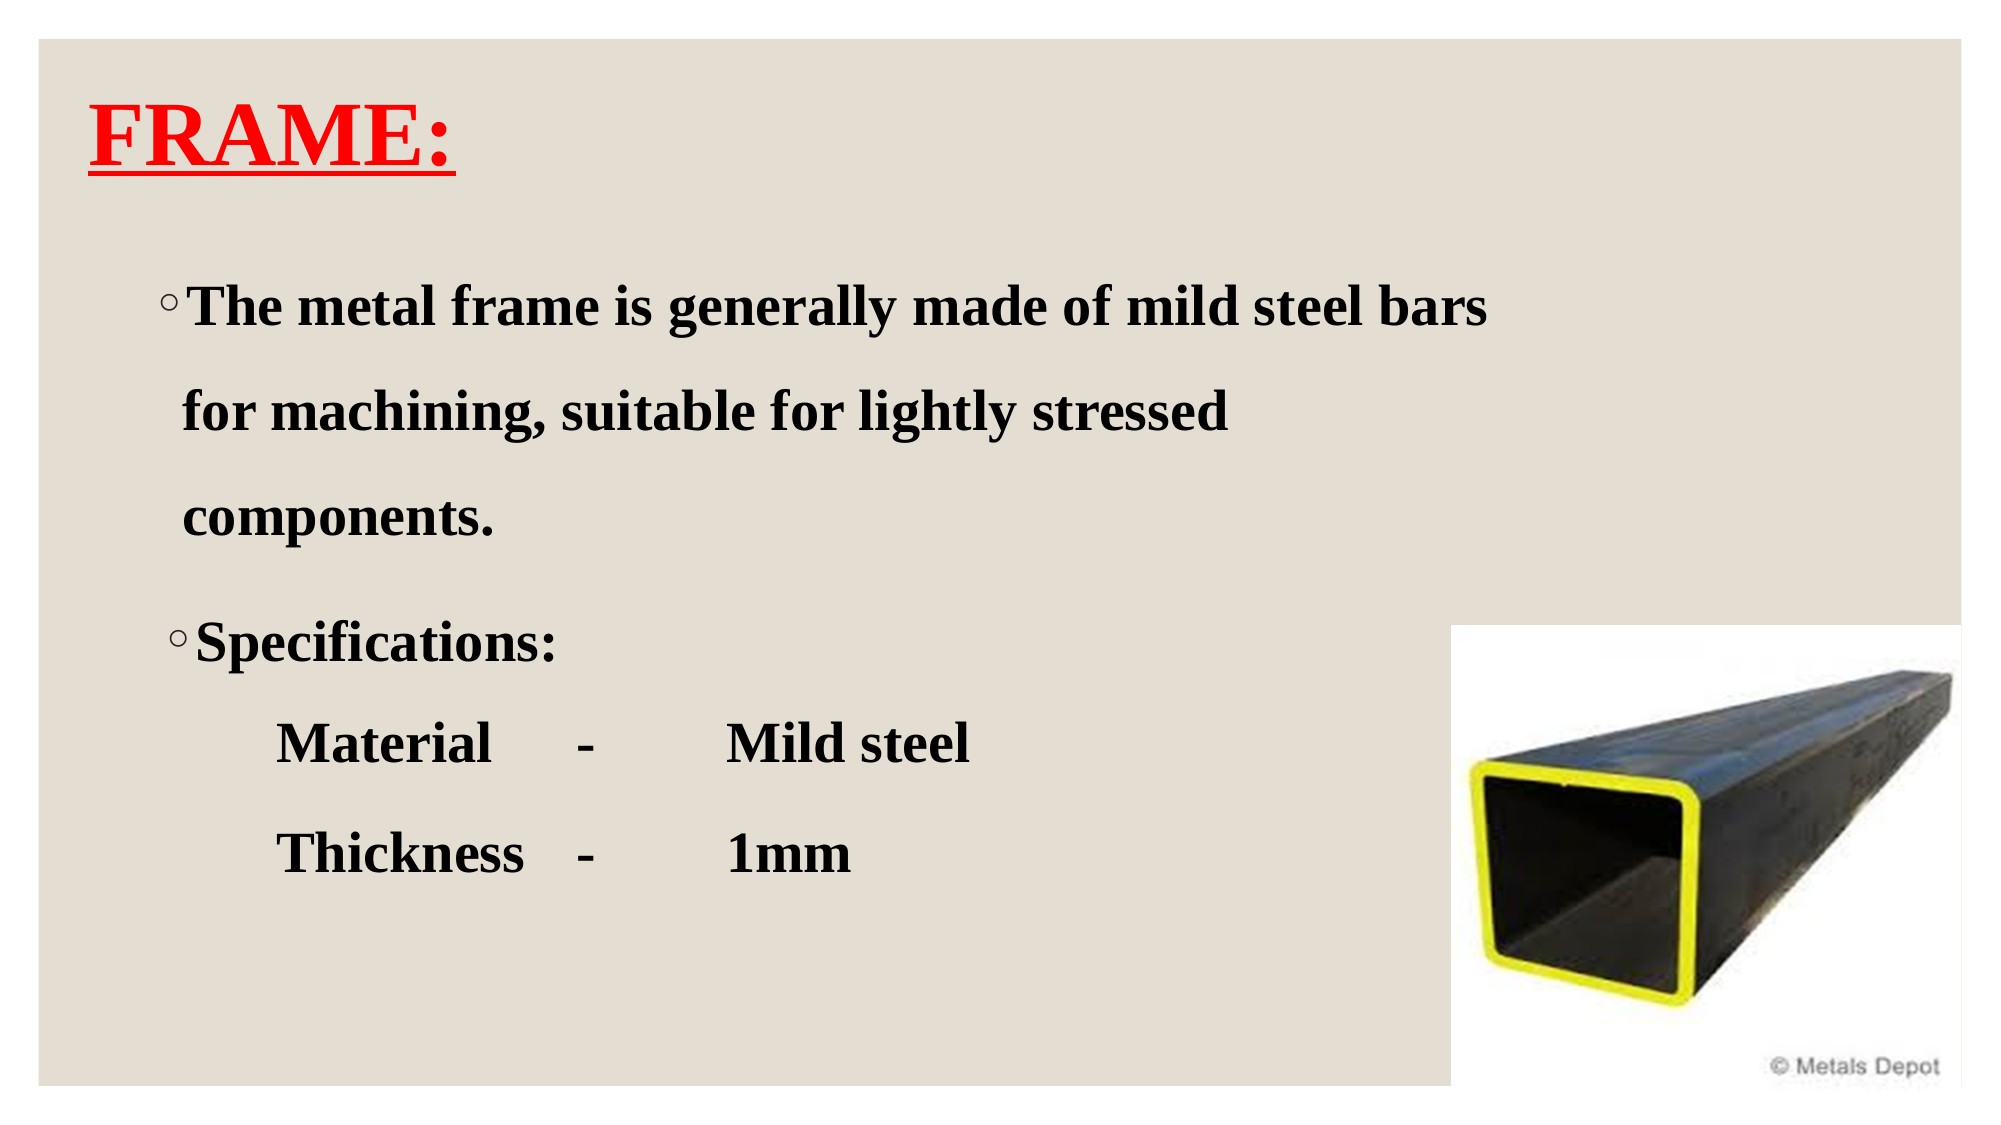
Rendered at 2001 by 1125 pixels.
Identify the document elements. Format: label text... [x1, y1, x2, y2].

list The metal frame is generally made of mild steel bars for machining, suitable for lightly stressed components. Specifications: Material - Mild steel Thickness - 1mm [111, 224, 1522, 992]
title FRAME: [73, 78, 1724, 304]
picture [1451, 625, 1961, 1092]
